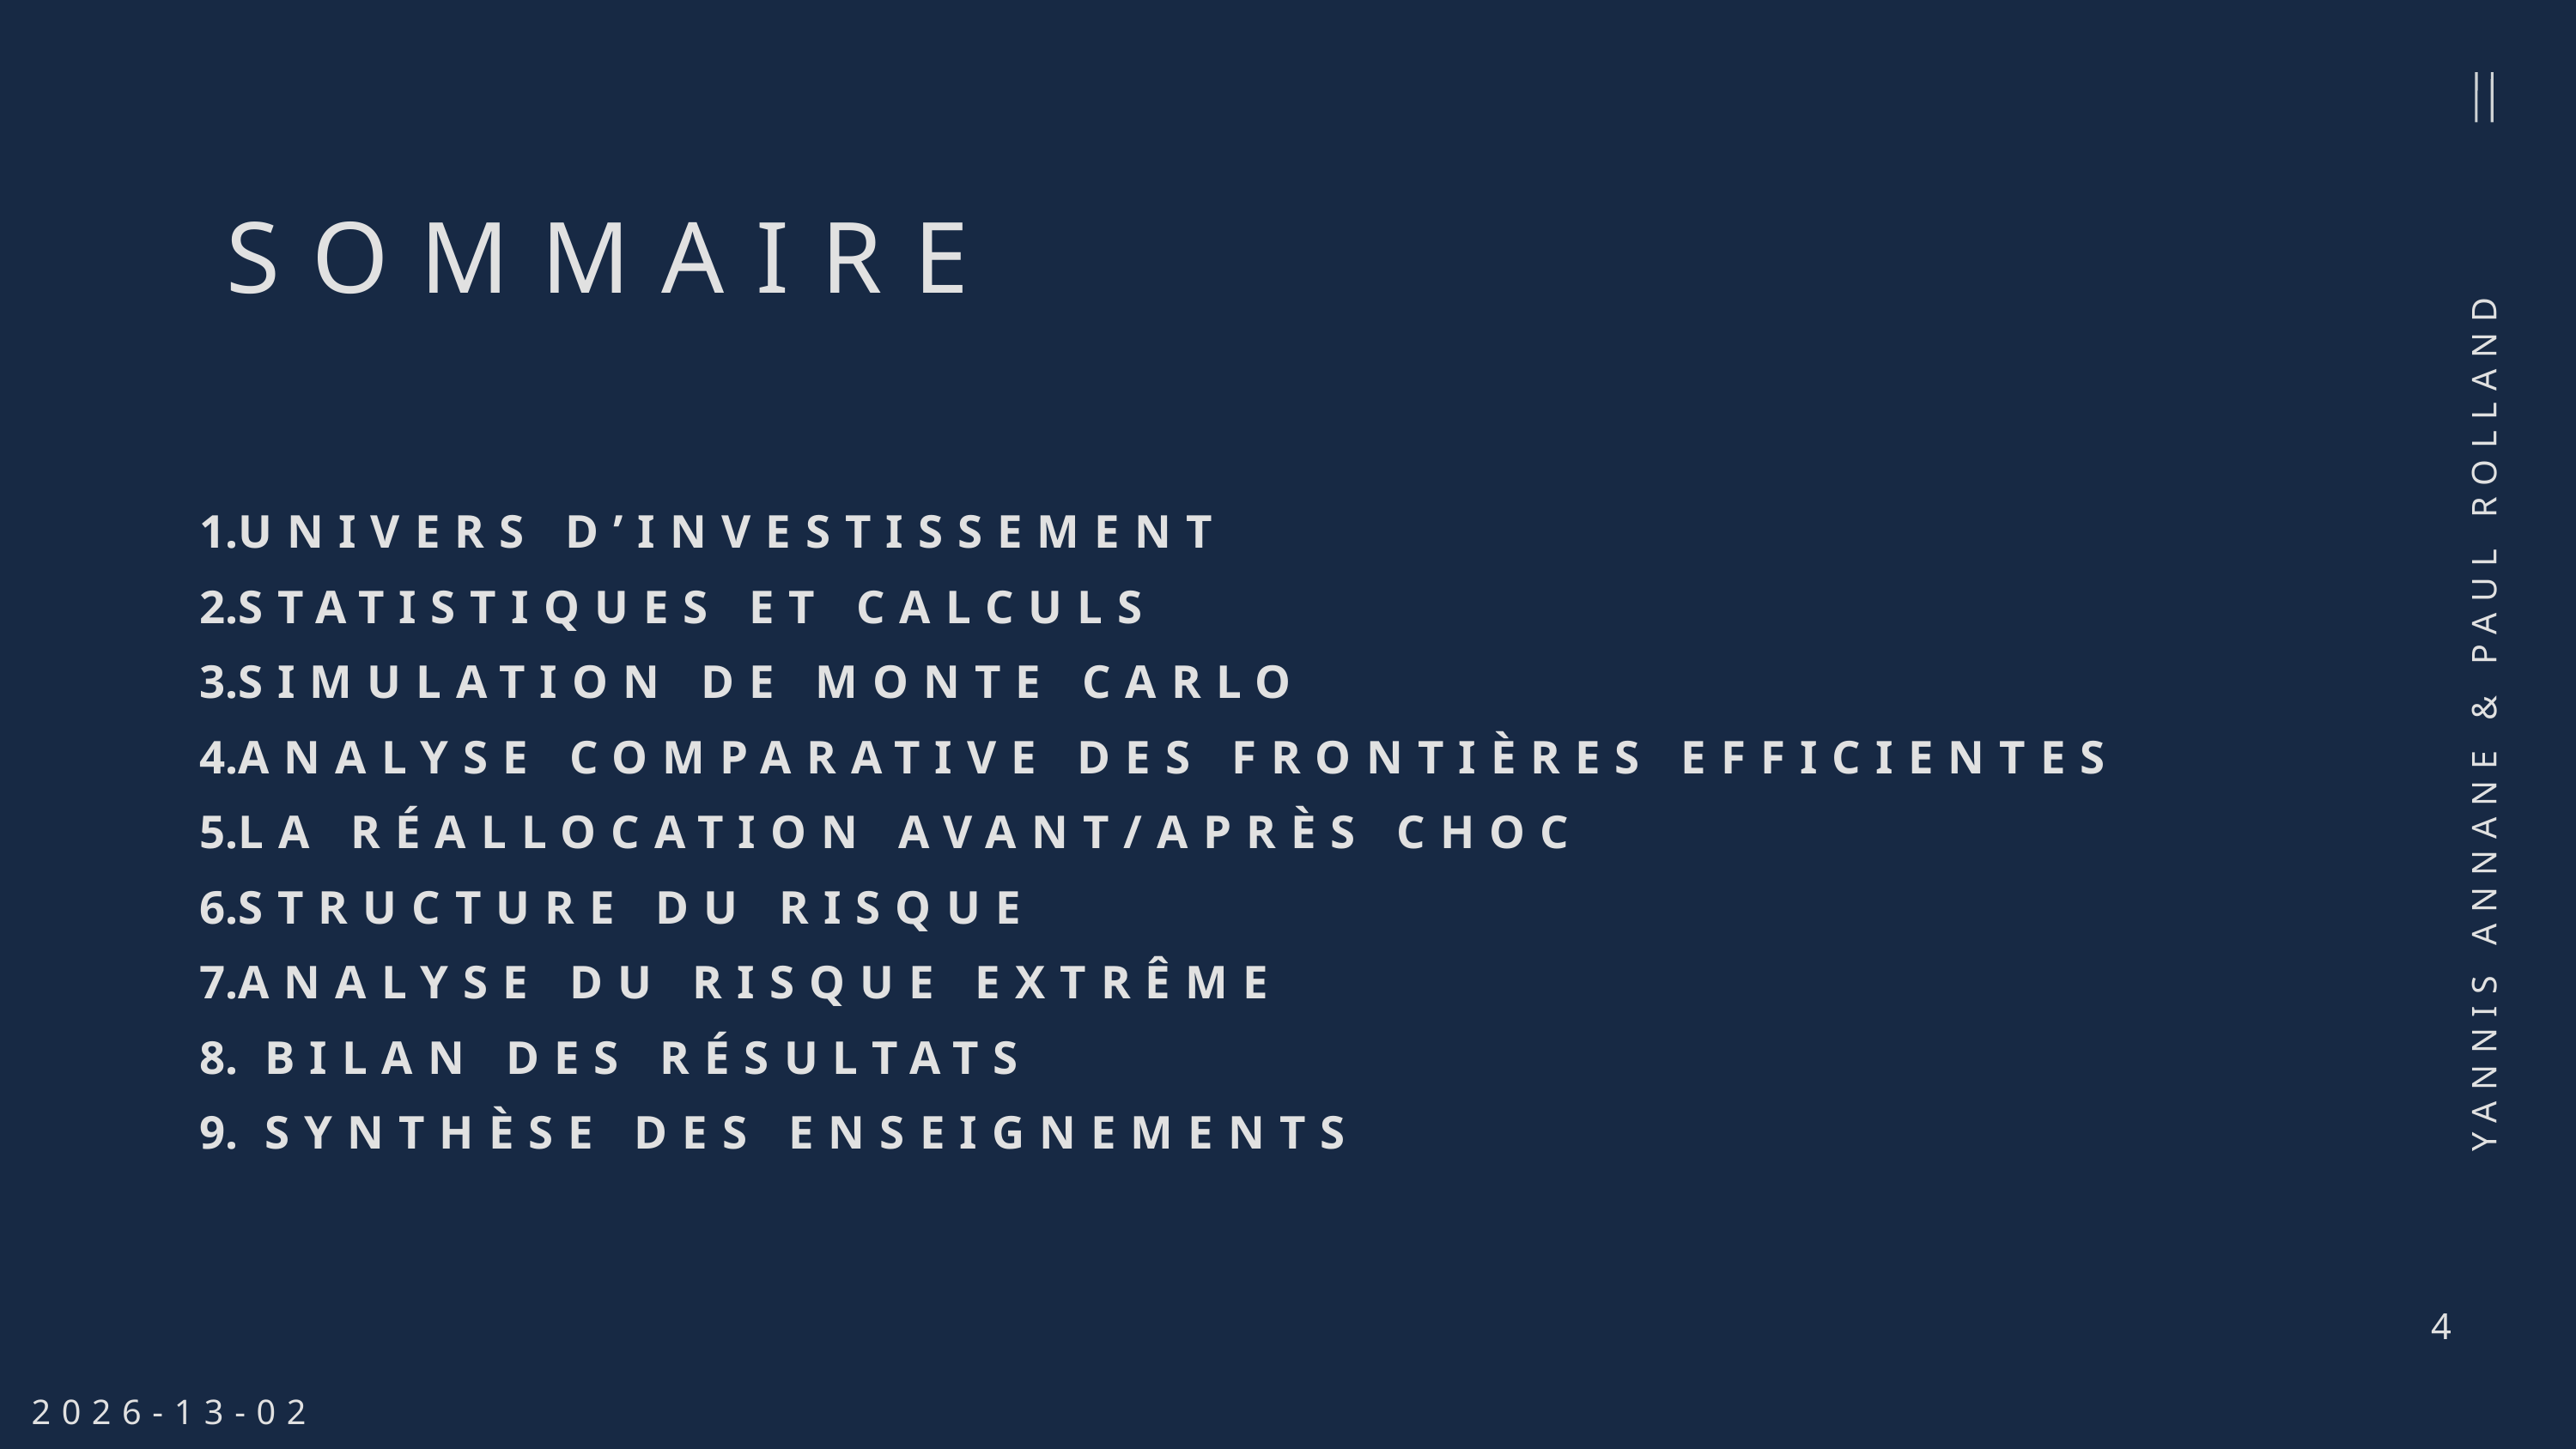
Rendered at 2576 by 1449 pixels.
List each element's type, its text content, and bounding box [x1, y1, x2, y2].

text_box 4 [2431, 1296, 2452, 1348]
text_box YANNIS ANNANE & PAUL ROLLAND [2465, 256, 2504, 1192]
text_box 2026-13-02 [31, 1393, 349, 1432]
text_box SOMMAIRE [194, 204, 1001, 313]
text_box UNIVERS D’INVESTISSEMENT STATISTIQUES ET CALCULS SIMULATION DE MONTE CARLO ANALYSE COMPARATIVE DES FRONTIÈRES EFFICIENTES LA RÉALLOCATION AVANT/APRÈS CHOC STRUCTURE DU RISQUE ANALYSE DU RISQUE EXTRÊME BILAN DES RÉSULTATS SYNTHÈSE DES ENSEIGNEMENTS [161, 406, 2202, 1159]
